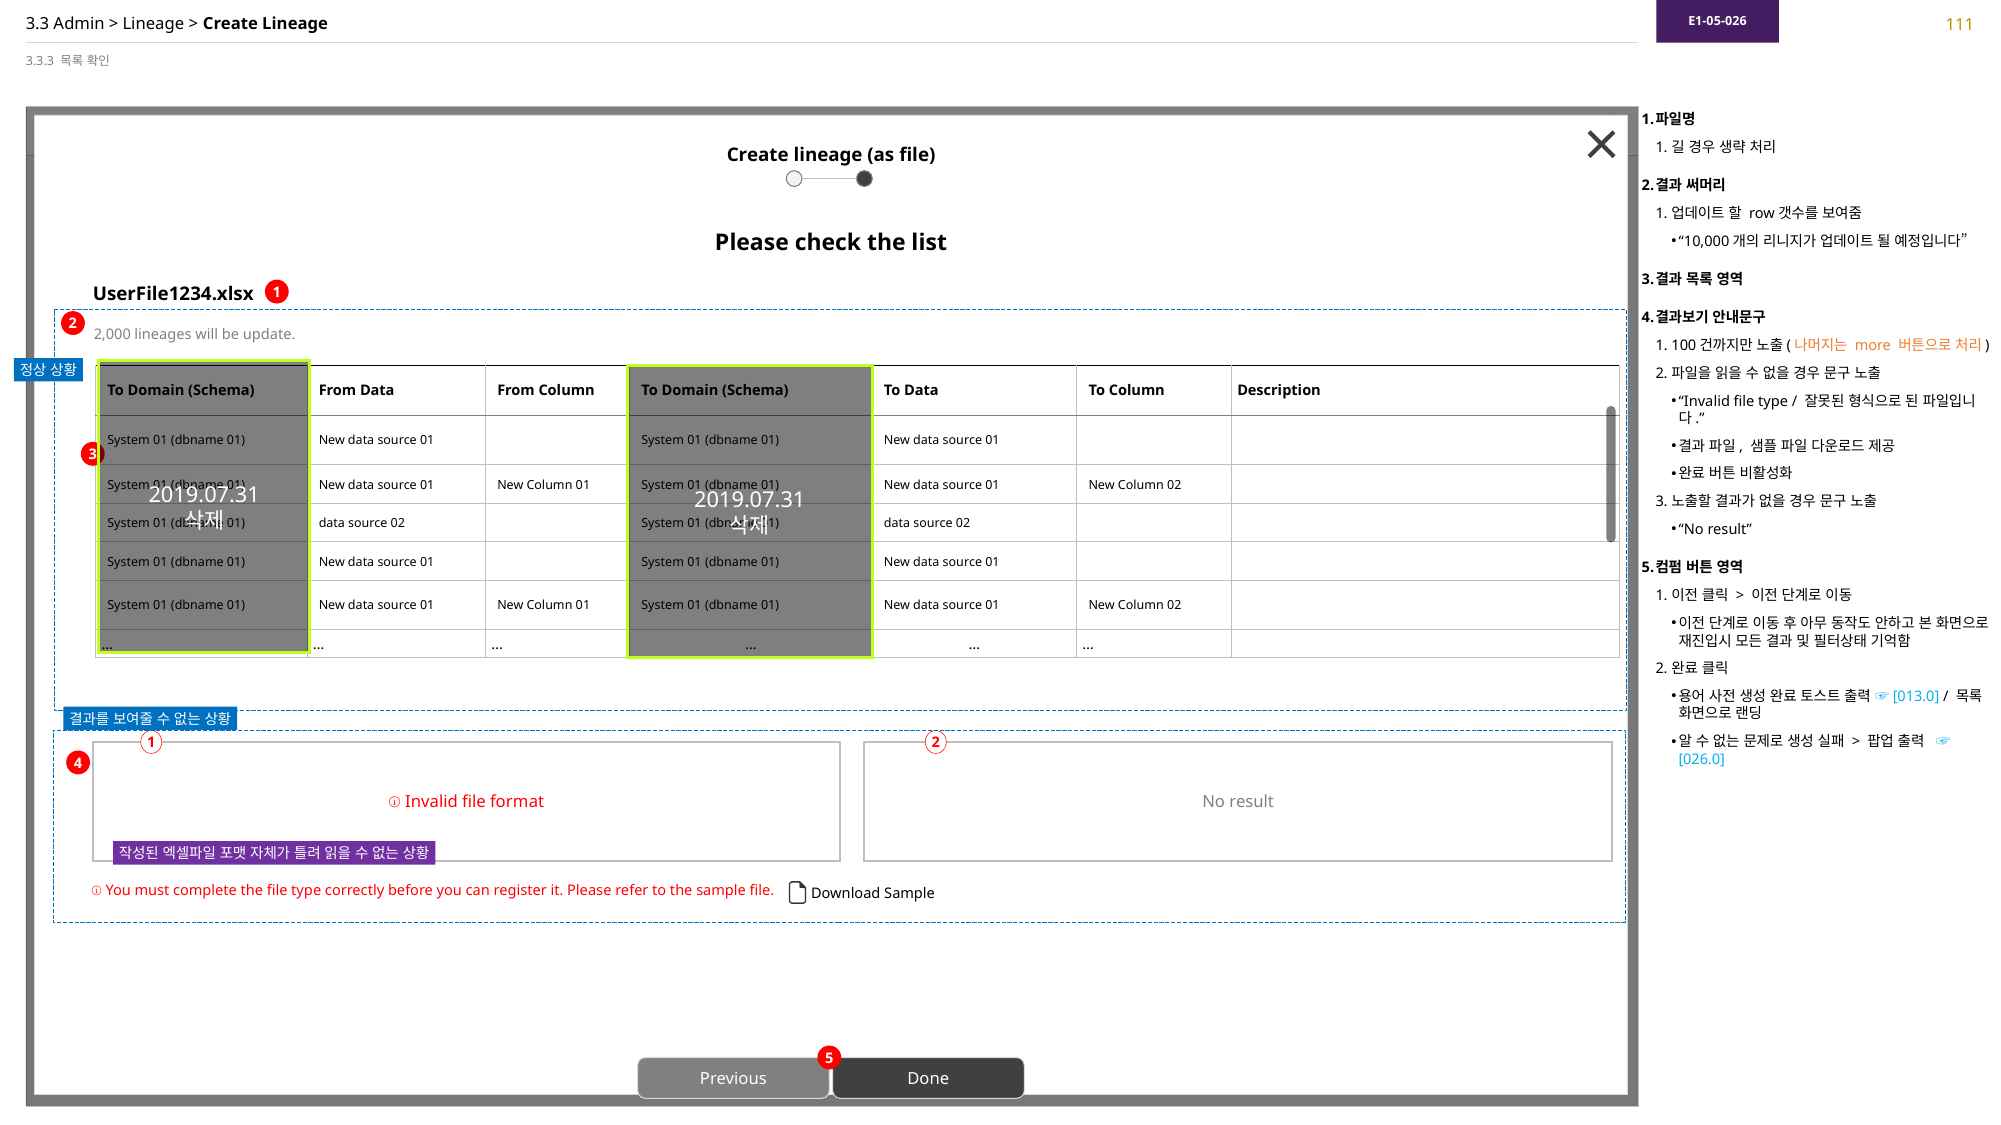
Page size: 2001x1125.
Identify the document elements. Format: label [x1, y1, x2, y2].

text_box [92, 281, 254, 305]
list [1641, 109, 1999, 1125]
text_box [786, 170, 873, 187]
text_box [714, 227, 948, 256]
text_box [726, 142, 936, 166]
text_box [264, 279, 289, 304]
slide_number [1901, 0, 1975, 43]
text_box [637, 1045, 1025, 1099]
title [25, 5, 1638, 43]
text_box [13, 309, 1627, 923]
text_box [1656, 0, 1779, 43]
list [25, 43, 1638, 86]
